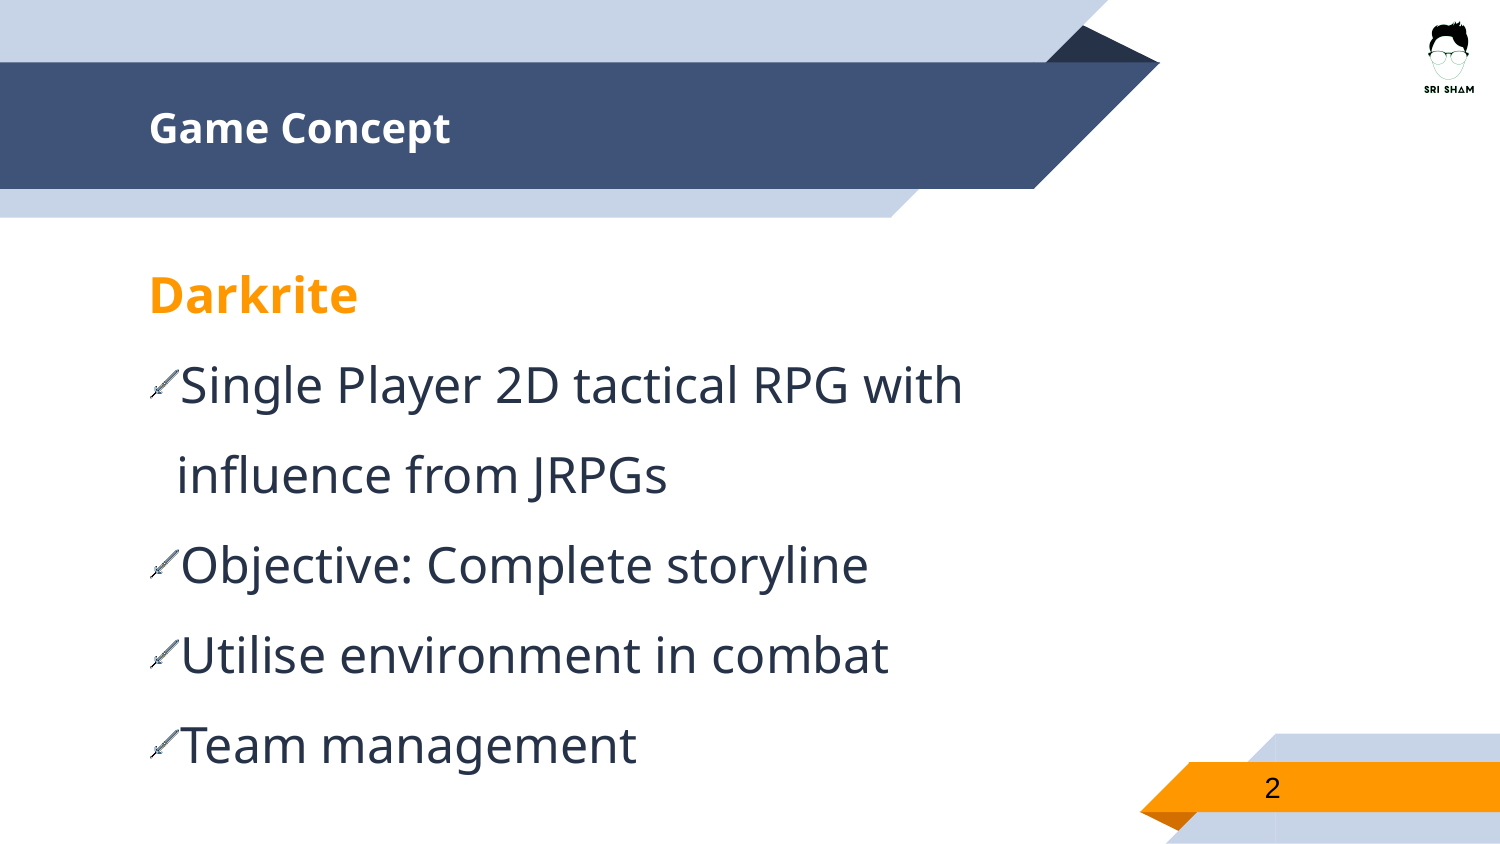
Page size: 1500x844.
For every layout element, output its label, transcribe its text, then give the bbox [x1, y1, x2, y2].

picture [148, 727, 181, 760]
picture [1423, 19, 1475, 93]
picture [148, 547, 181, 580]
title Game Concept [133, 64, 997, 190]
picture [148, 367, 181, 400]
picture [148, 637, 181, 670]
list Darkrite Single Player 2D tactical RPG with influence from JRPGs Objective: Complete storyline Utilise environment in combat Team management [133, 248, 1047, 602]
slide_number 2 [1249, 760, 1494, 813]
